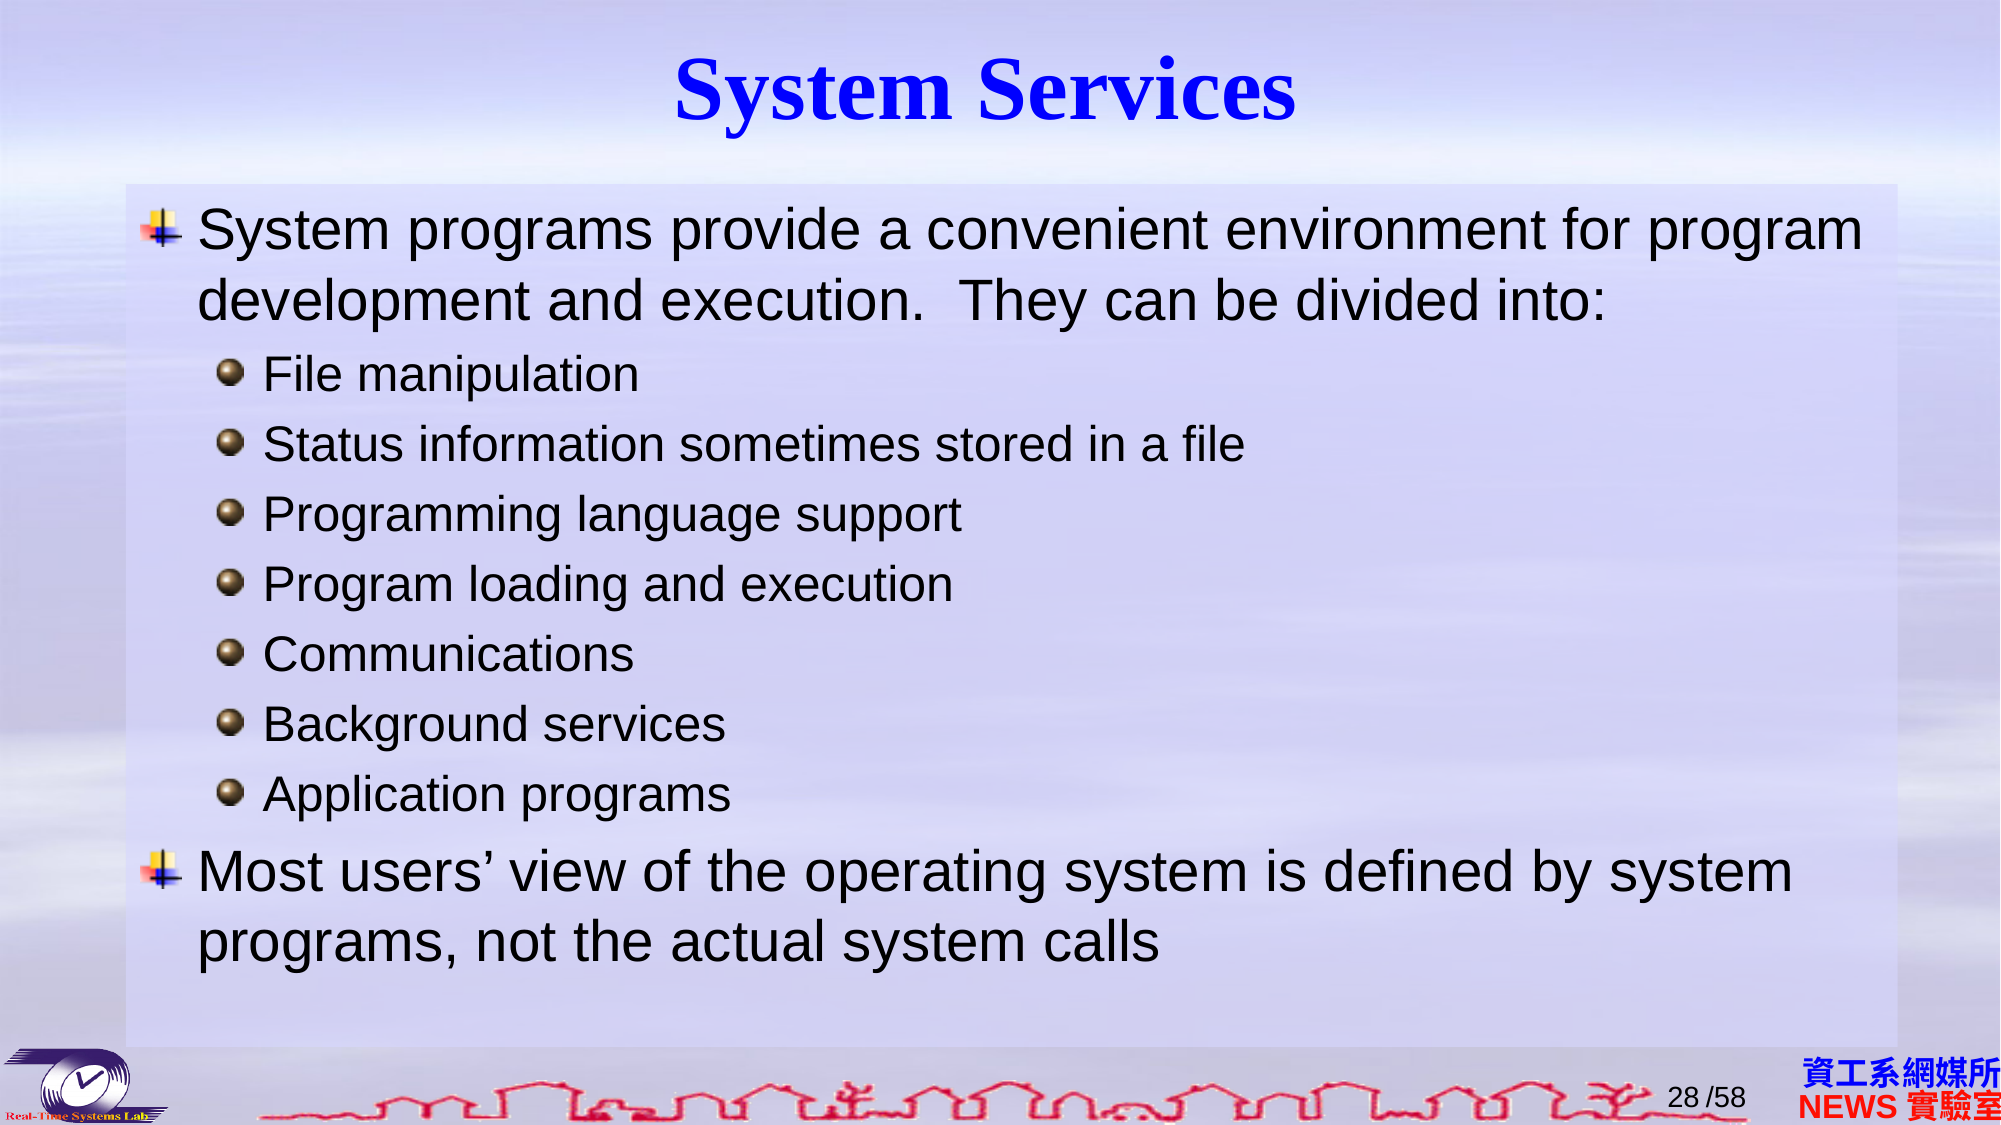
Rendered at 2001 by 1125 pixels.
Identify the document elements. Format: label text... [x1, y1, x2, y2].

list System programs provide a convenient environment for program development and execution. They can be divided into: File manipulation Status information sometimes stored in a file Programming language support Program loading and execution Communications Background services Application programs Most users’ view of the operating system is defined by system programs, not the actual system calls [125, 184, 1898, 1047]
footer /58 [1715, 1070, 2000, 1125]
title System Services [324, 35, 1648, 131]
slide_number 27 [1248, 1070, 1715, 1125]
picture [0, 0, 2001, 1125]
